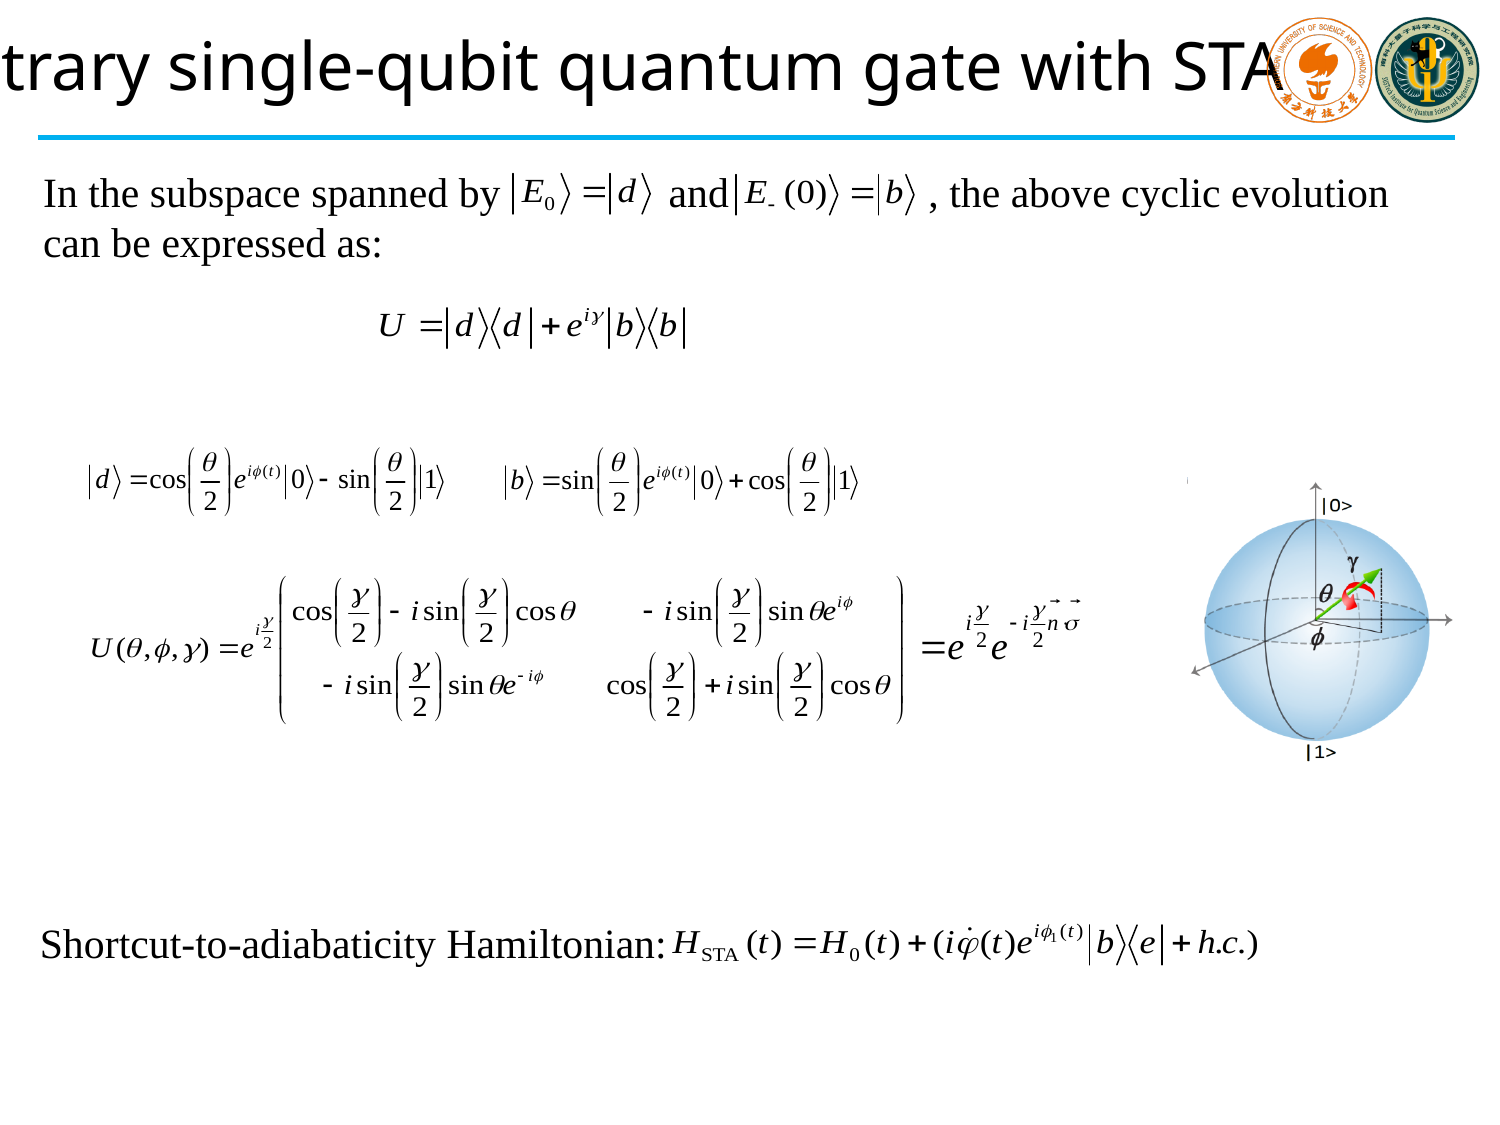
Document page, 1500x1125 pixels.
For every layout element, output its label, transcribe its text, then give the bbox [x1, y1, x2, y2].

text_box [665, 916, 1265, 973]
text_box Arbitrary single-qubit quantum gate with STA [0, 16, 1219, 112]
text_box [505, 165, 660, 223]
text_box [83, 442, 451, 522]
text_box Shortcut-to-adiabaticity Hamiltonian: [24, 909, 738, 975]
picture [1224, 1, 1481, 134]
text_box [499, 442, 863, 523]
text_box In the subspace spanned by and , the above cyclic evolution can be expressed as: [28, 158, 1479, 273]
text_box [374, 299, 695, 357]
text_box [87, 569, 1089, 731]
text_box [728, 166, 923, 223]
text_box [1187, 471, 1455, 763]
